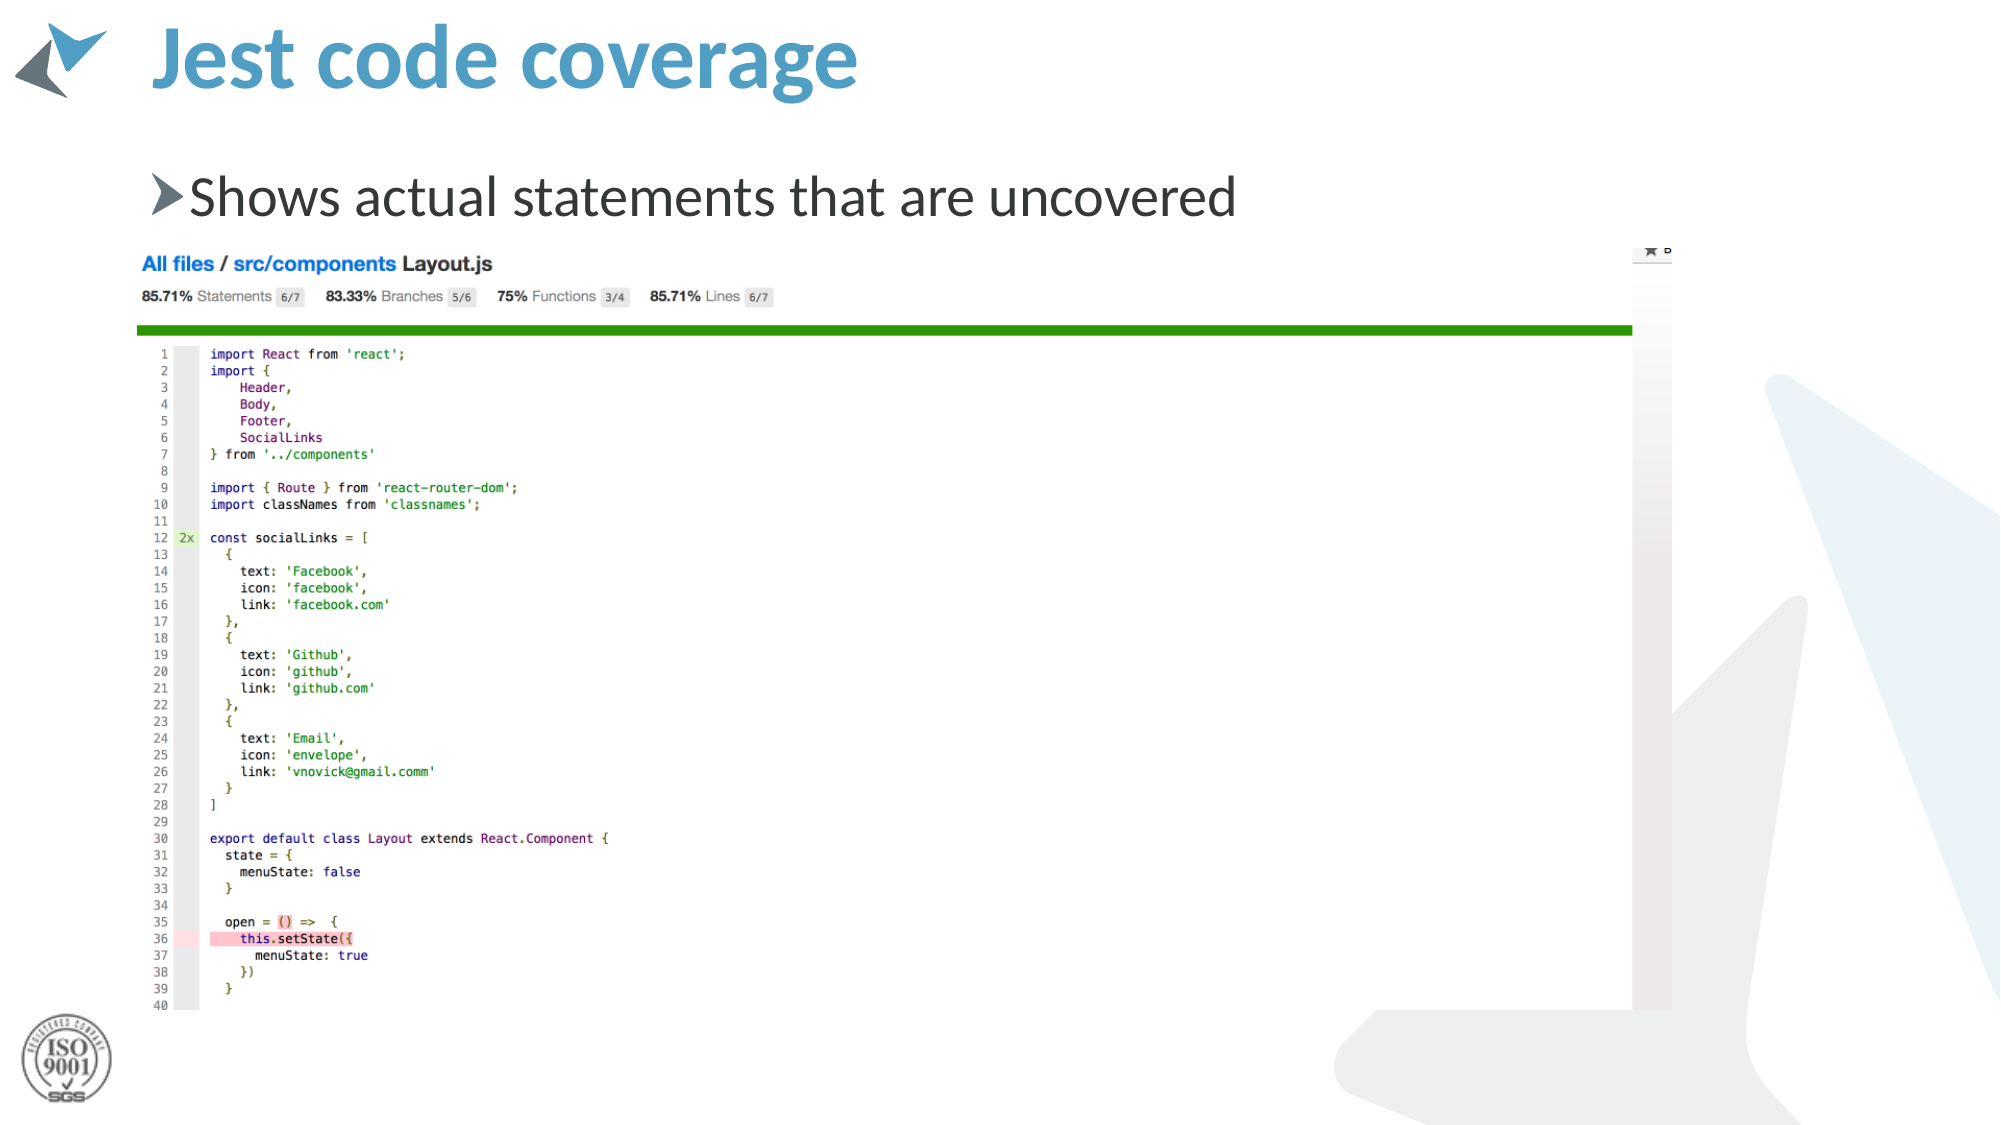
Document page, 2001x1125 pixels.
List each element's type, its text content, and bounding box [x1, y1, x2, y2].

picture [137, 248, 1672, 1010]
picture [20, 1011, 115, 1106]
title Jest code coverage [137, 0, 1838, 119]
list Shows actual statements that are uncovered [137, 158, 1838, 1010]
picture [152, 173, 188, 215]
